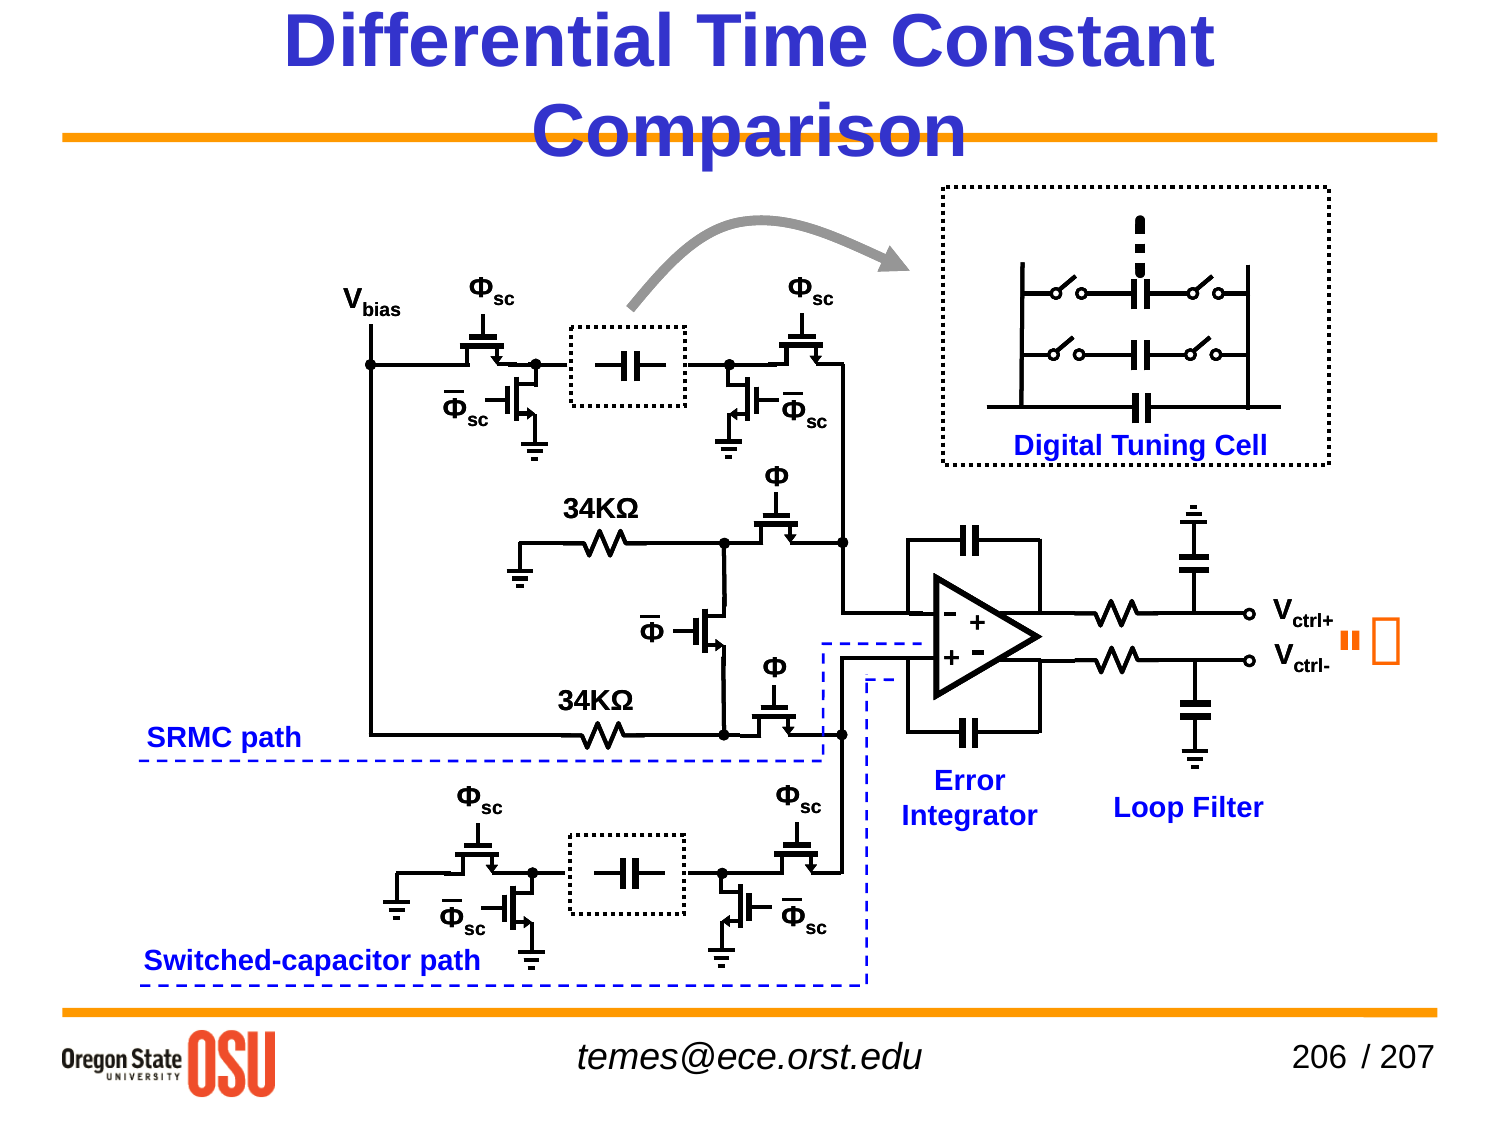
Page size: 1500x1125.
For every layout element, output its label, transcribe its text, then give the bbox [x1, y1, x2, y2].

slide_number 206 [1153, 1025, 1363, 1085]
title Differential Time Constant Comparison [112, 24, 1388, 138]
picture [62, 1012, 275, 1113]
text_box SRMC path [131, 711, 302, 761]
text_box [1340, 591, 1432, 688]
picture [308, 184, 1347, 972]
text_box Switched-capacitor path [129, 934, 497, 984]
